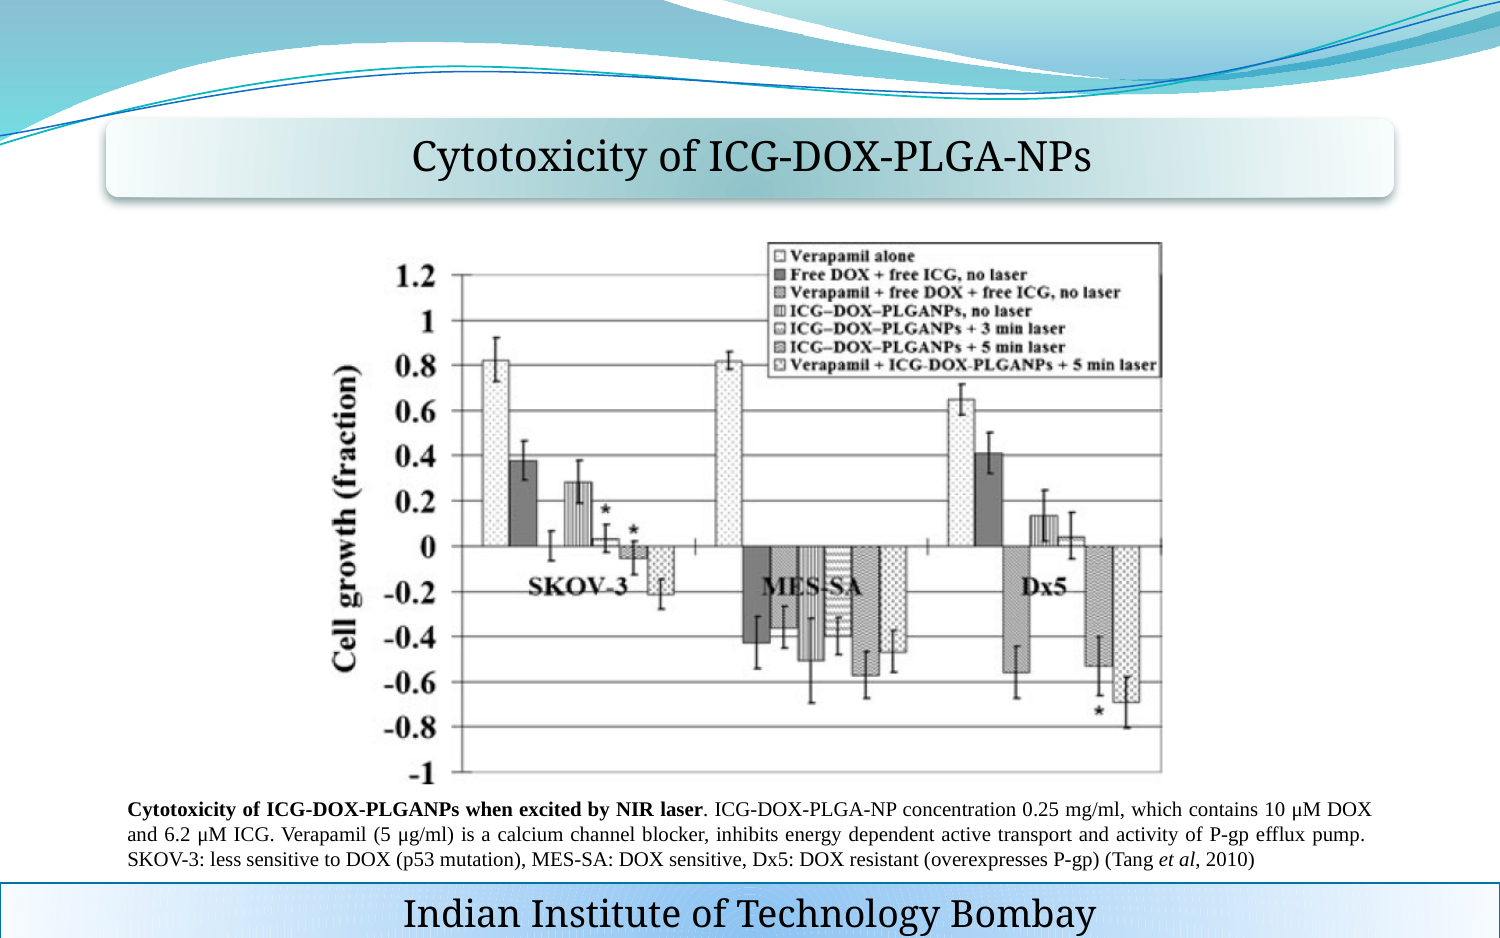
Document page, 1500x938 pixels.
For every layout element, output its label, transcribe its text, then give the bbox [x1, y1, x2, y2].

text_box Cytotoxicity of ICG-DOX-PLGANPs when excited by NIR laser. ICG-DOX-PLGA-NP concentration 0.25 mg/ml, which contains 10 μM DOX and 6.2 μM ICG. Verapamil (5 μg/ml) is a calcium channel blocker, inhibits energy dependent active transport and activity of P-gp efflux pump. SKOV-3: less sensitive to DOX (p53 mutation), MES-SA: DOX sensitive, Dx5: DOX resistant (overexpresses P-gp) (Tang et al, 2010) [112, 788, 1388, 879]
text_box Indian Institute of Technology Bombay [0, 882, 1500, 938]
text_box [105, 118, 1395, 207]
picture [317, 223, 1183, 807]
